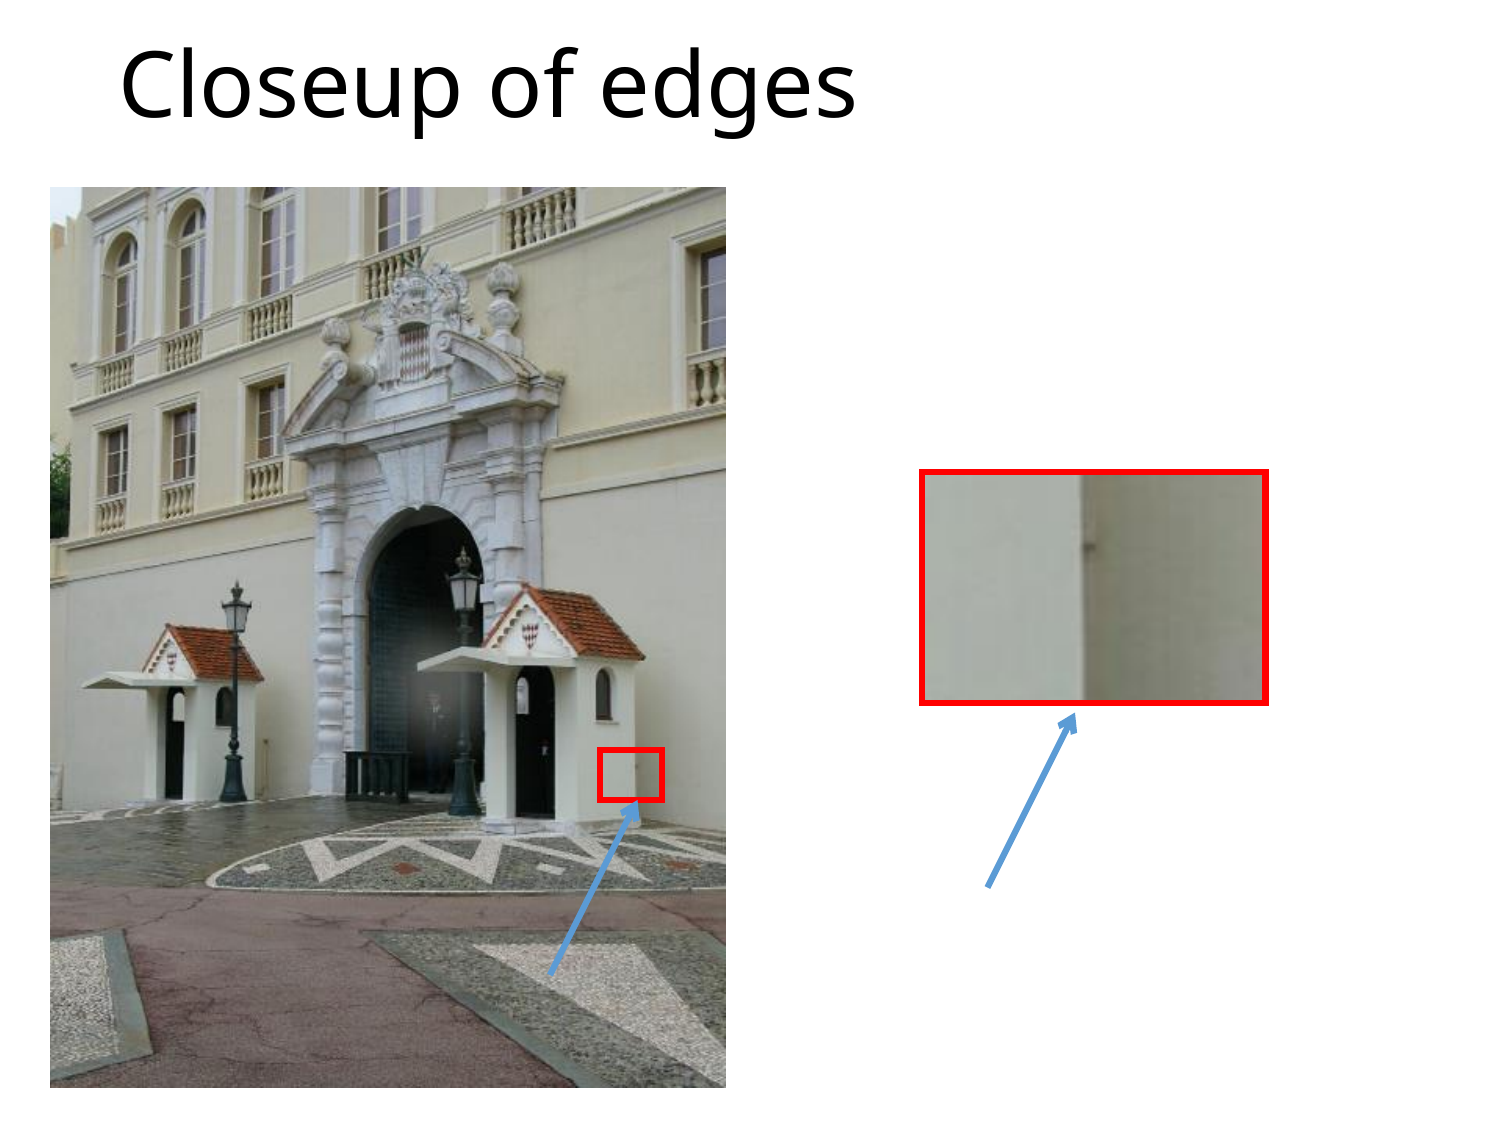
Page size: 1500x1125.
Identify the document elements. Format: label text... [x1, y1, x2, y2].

picture [924, 474, 1263, 700]
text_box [943, 756, 1119, 844]
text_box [506, 843, 682, 932]
picture [49, 187, 726, 1088]
text_box Closeup of edges [103, 12, 1397, 163]
